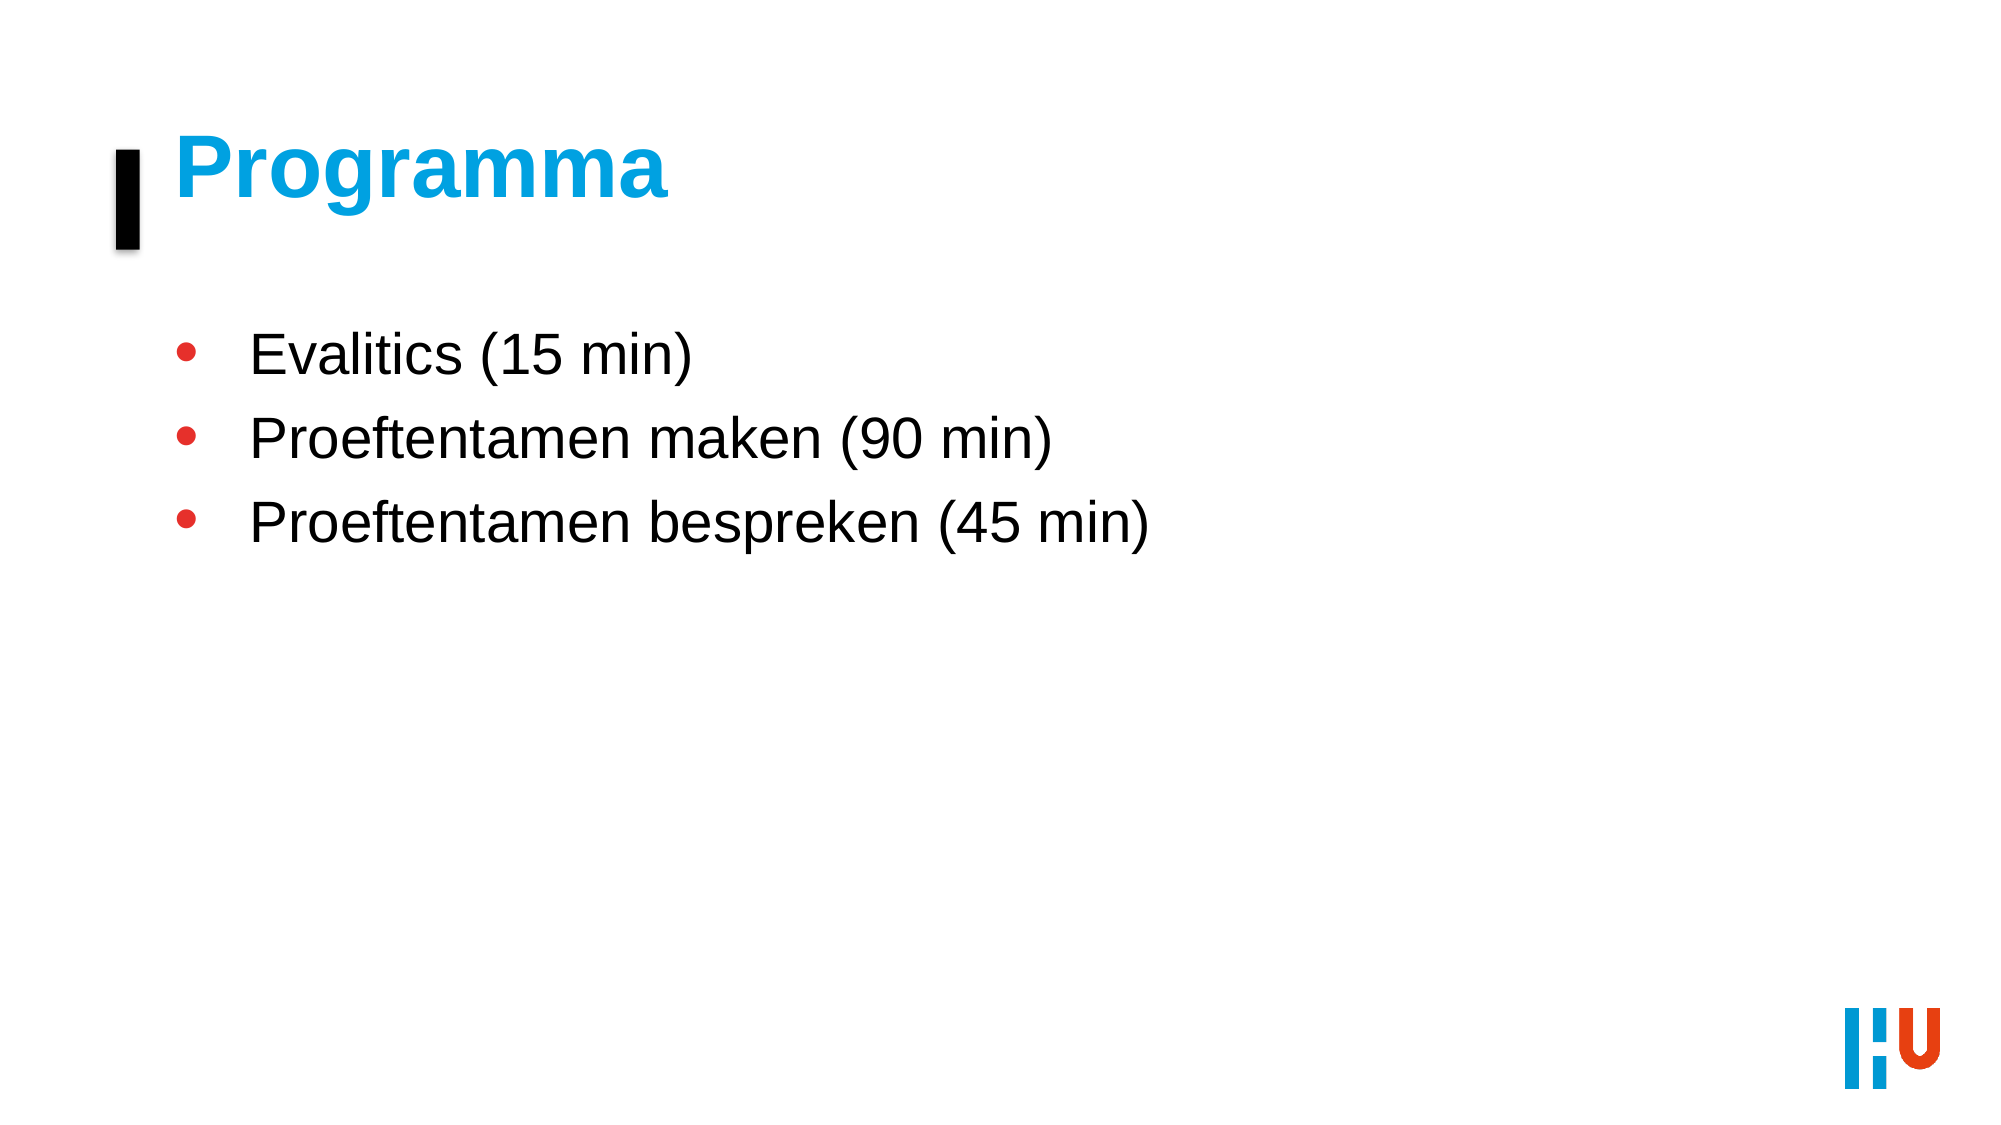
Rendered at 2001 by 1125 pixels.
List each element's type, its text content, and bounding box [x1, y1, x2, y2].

picture [1860, 1008, 1940, 1089]
title Programma [159, 53, 1788, 271]
list Evalitics (15 min) Proeftentamen maken (90 min) Proeftentamen bespreken (45 min) [159, 294, 1788, 965]
